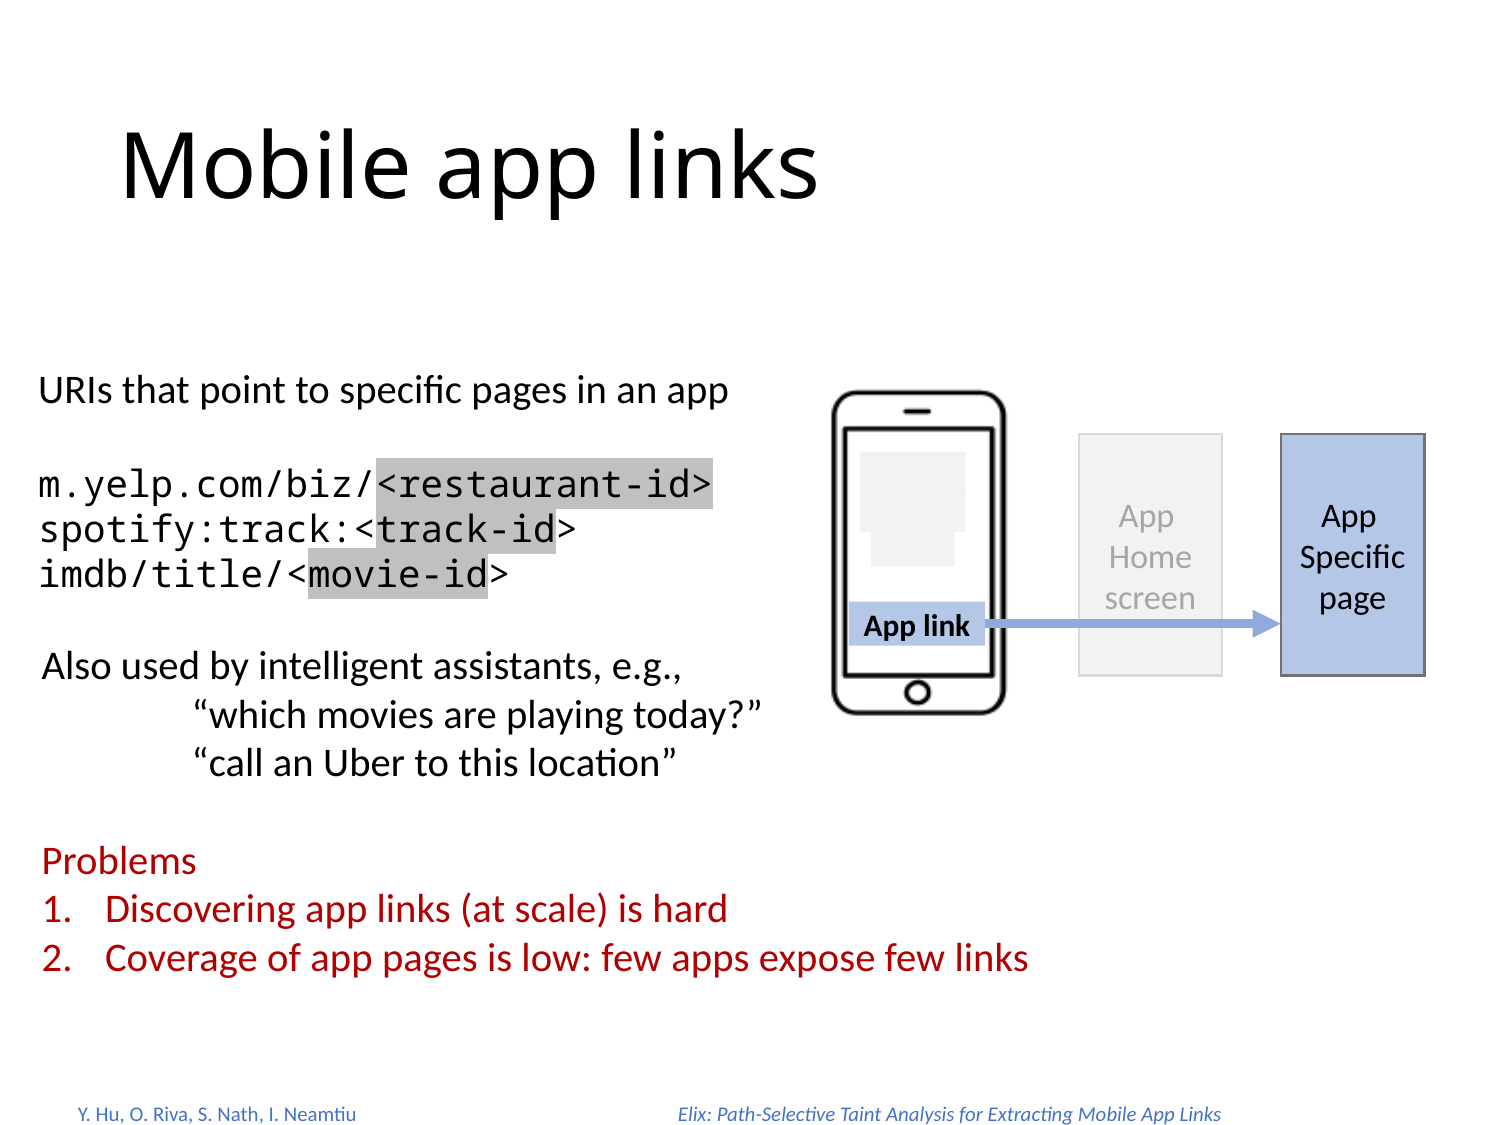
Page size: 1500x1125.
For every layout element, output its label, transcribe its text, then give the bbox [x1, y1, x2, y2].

text_box URIs that point to specific pages in an app m.yelp.com/biz/<restaurant-id> spotify:track:<track-id> imdb/title/<movie-id> [23, 355, 820, 603]
list [0, 320, 1294, 806]
title Mobile app links [103, 59, 1397, 278]
text_box Also used by intelligent assistants, e.g., “which movies are playing today?” “call an Uber to this location” Problems Discovering app links (at scale) is hard Coverage of app pages is low: few apps expose few links [26, 631, 1045, 988]
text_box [721, 371, 1425, 742]
